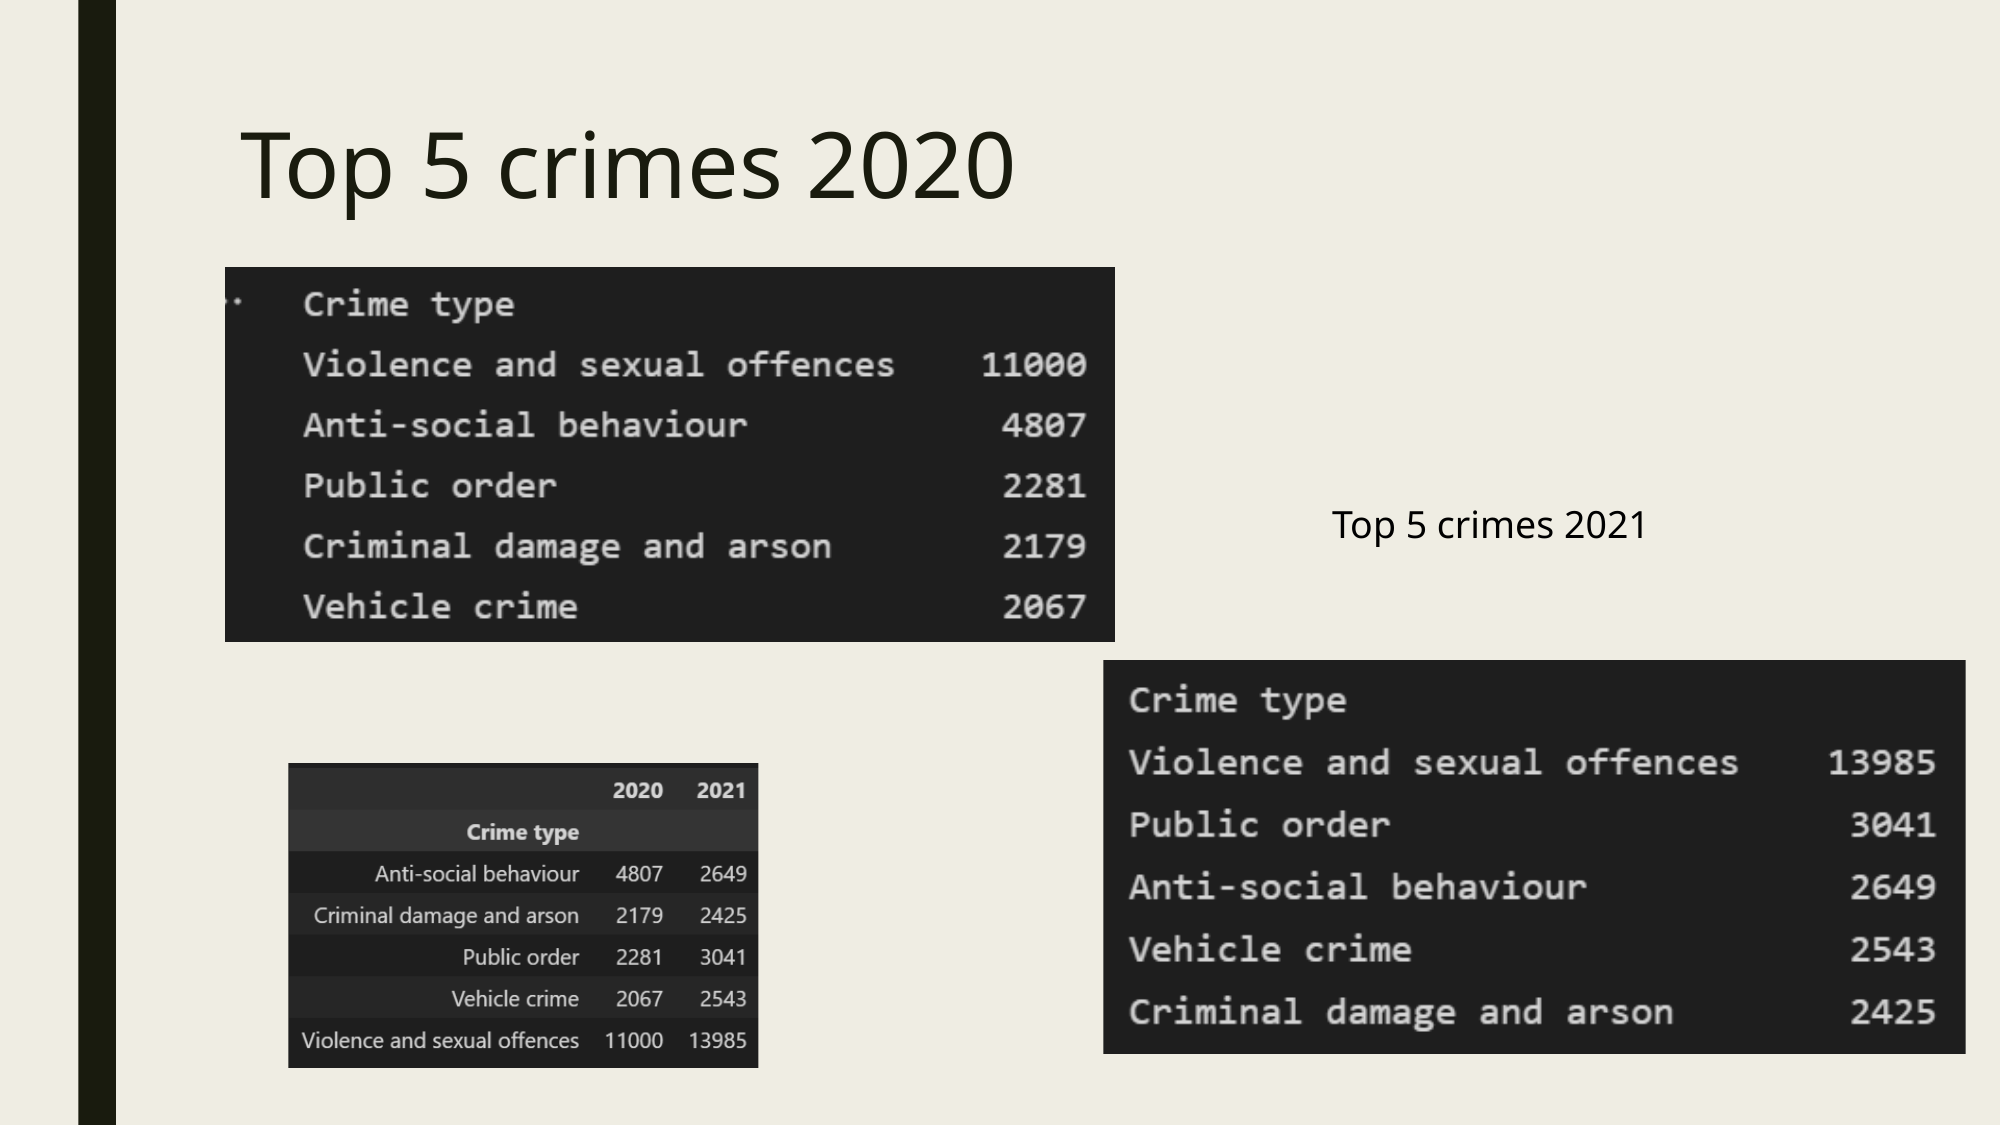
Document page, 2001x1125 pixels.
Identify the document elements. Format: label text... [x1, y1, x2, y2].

title Top 5 crimes 2020 [225, 112, 1800, 357]
picture [1103, 660, 1966, 1054]
text_box Top 5 crimes 2021 [1317, 493, 1845, 553]
picture [288, 763, 759, 1068]
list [224, 267, 1115, 642]
